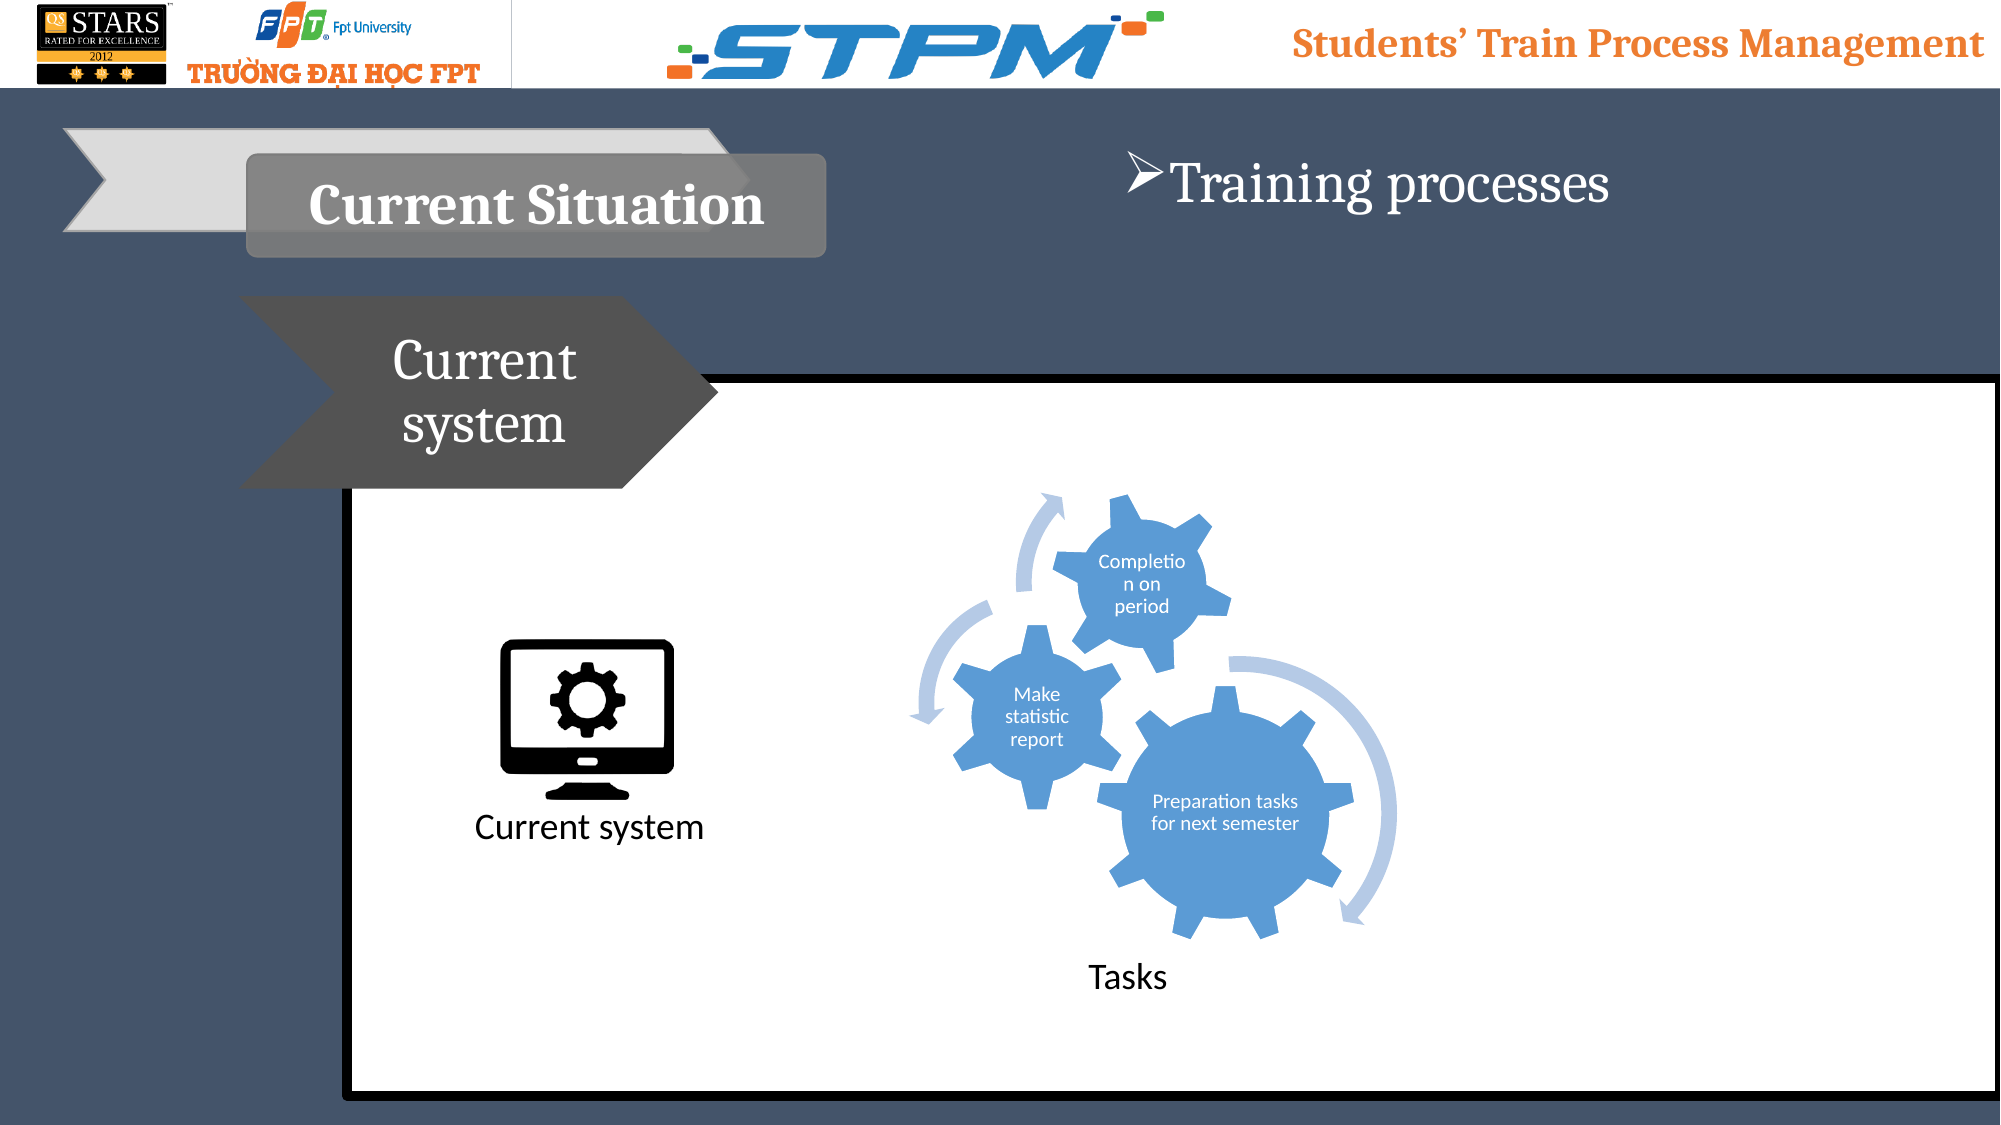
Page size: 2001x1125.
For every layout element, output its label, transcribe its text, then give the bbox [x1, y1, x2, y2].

slide_number 8 [1412, 1042, 1863, 1103]
text_box Training processes [1107, 144, 2000, 306]
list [64, 129, 826, 257]
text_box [870, 469, 1367, 946]
picture [500, 639, 674, 800]
title Students’ Train Process Management [512, 0, 2000, 89]
picture [0, 0, 512, 89]
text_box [240, 297, 717, 488]
picture [667, 11, 1164, 79]
text_box Tasks [1073, 946, 1183, 1005]
text_box Current system [460, 794, 721, 855]
text_box [347, 378, 2000, 1096]
